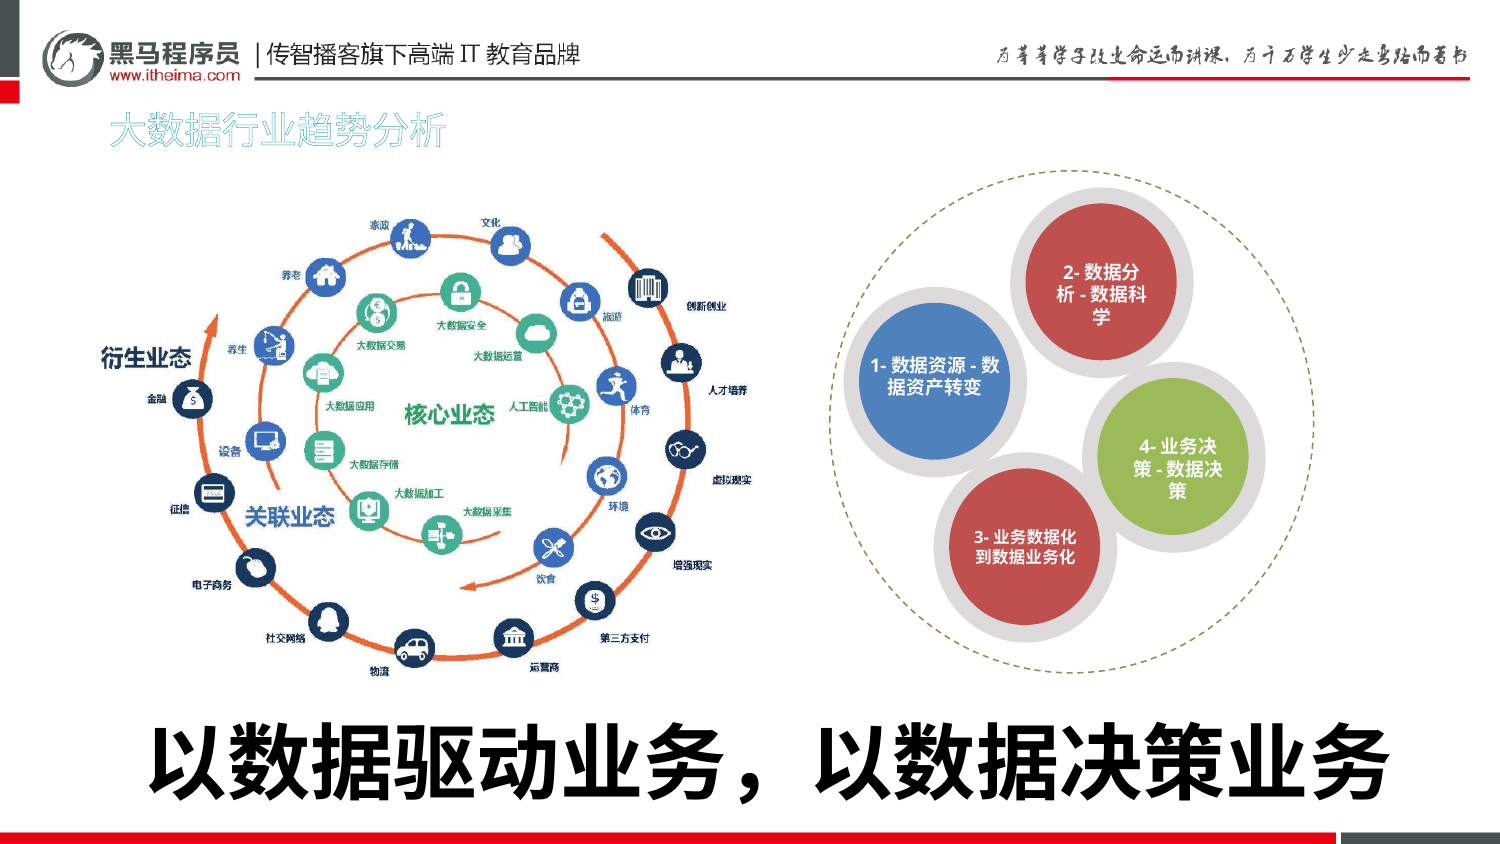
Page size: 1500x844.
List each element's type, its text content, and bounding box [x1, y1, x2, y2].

text_box 以数据驱动业务，以数据决策业务 [129, 703, 1445, 818]
text_box [829, 170, 1314, 673]
text_box 1-数据资源-数据资产转变 [859, 348, 1011, 404]
text_box 3-业务数据化到数据业务化 [962, 522, 1089, 573]
text_box [862, 404, 1007, 460]
text_box [866, 302, 1004, 348]
text_box 4-业务决策-数据决策 [1117, 429, 1240, 508]
text_box [949, 468, 1101, 625]
picture [0, 0, 1500, 844]
text_box [933, 452, 1118, 643]
text_box 2-数据分析-数据科学 [1039, 255, 1165, 333]
text_box [1082, 362, 1266, 553]
text_box 大数据行业趋势分析 [94, 98, 1304, 159]
text_box [1043, 333, 1159, 361]
text_box [1025, 203, 1177, 327]
text_box [1010, 187, 1194, 379]
text_box [843, 286, 1027, 478]
text_box [1097, 378, 1249, 535]
